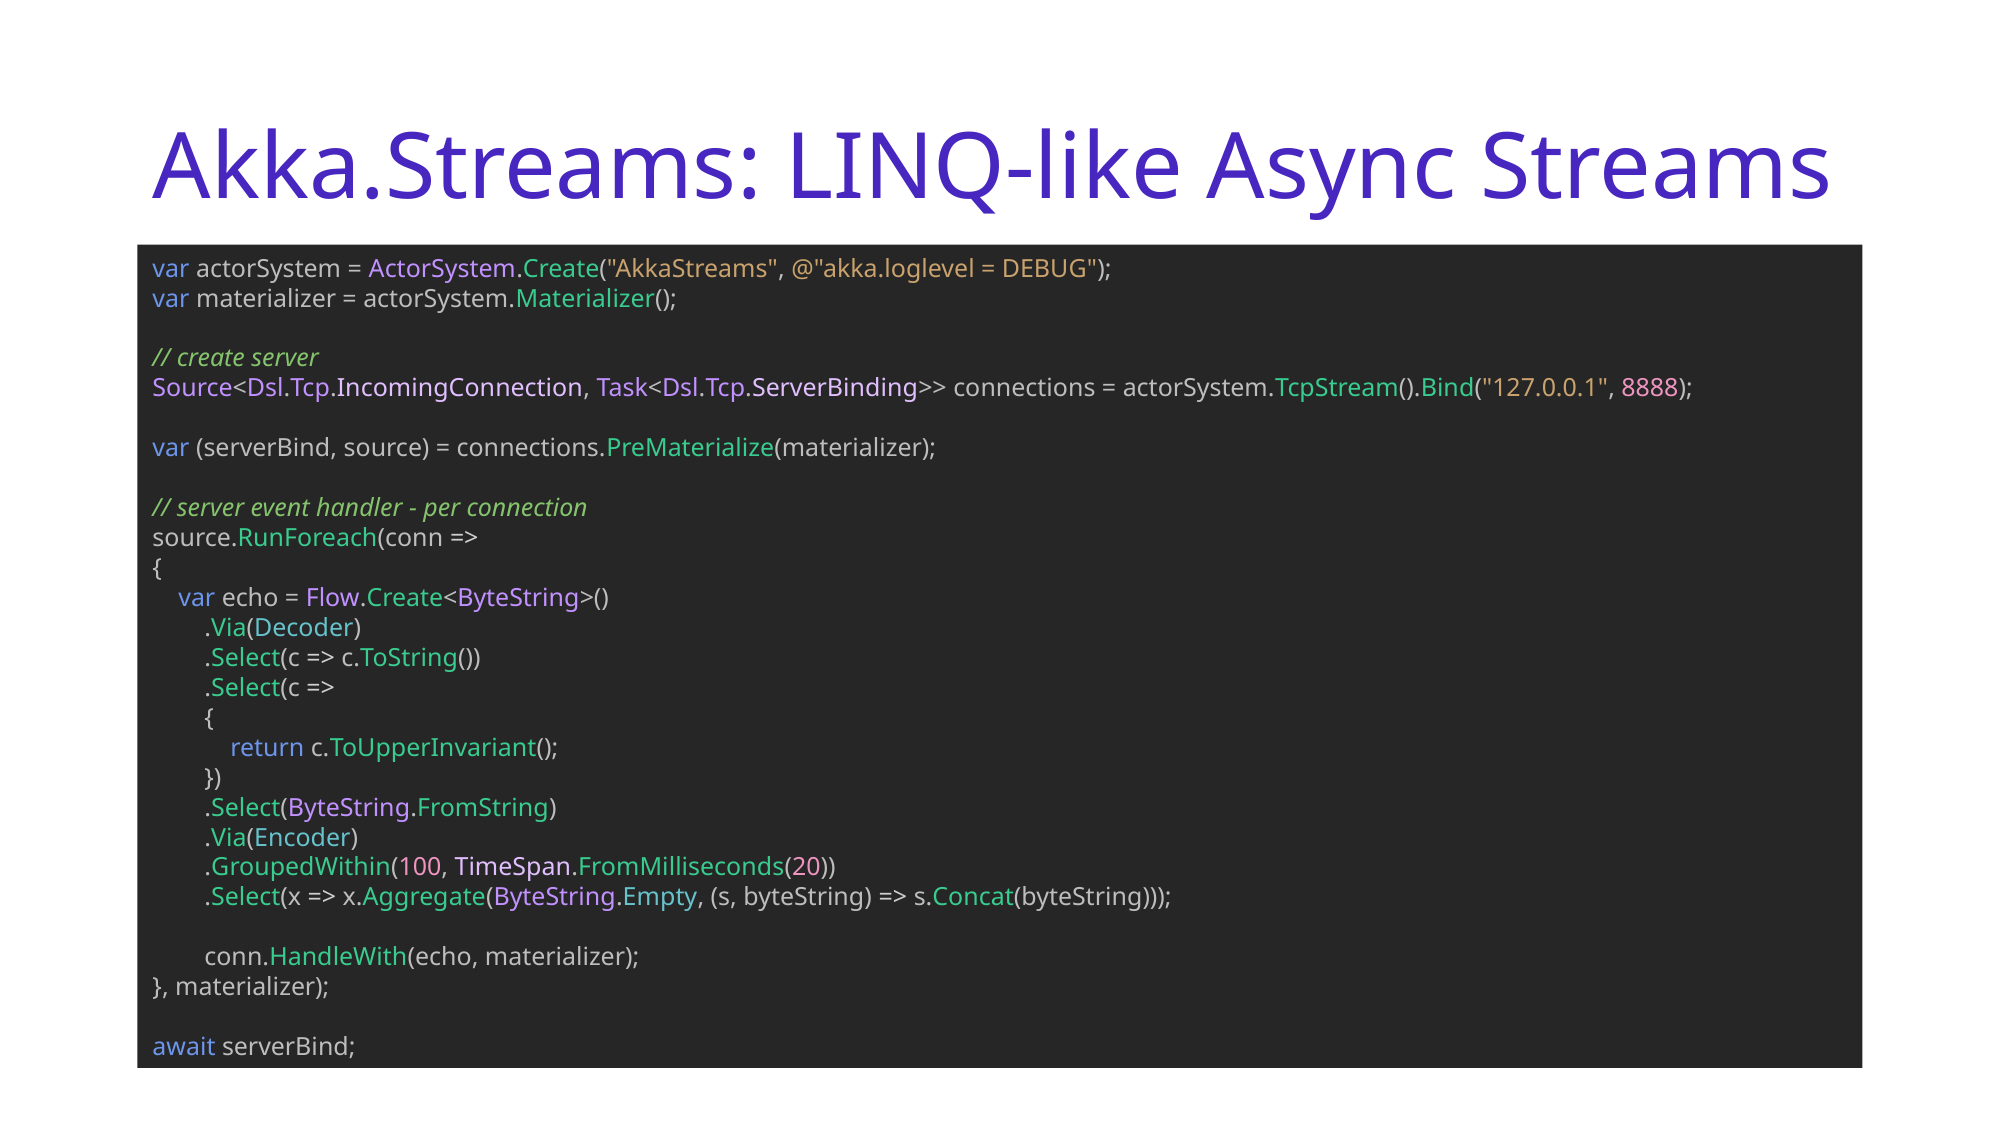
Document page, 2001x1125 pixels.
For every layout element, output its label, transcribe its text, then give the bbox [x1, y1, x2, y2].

title Akka.Streams: LINQ-like Async Streams [137, 59, 1863, 244]
text_box var actorSystem = ActorSystem.Create("AkkaStreams", @"akka.loglevel = DEBUG"); var materializer = actorSystem.Materializer(); // create server Source<Dsl.Tcp.IncomingConnection, Task<Dsl.Tcp.ServerBinding>> connections = actorSystem.TcpStream().Bind("127.0.0.1", 8888); var (serverBind, source) = connections.PreMaterialize(materializer); // server event handler - per connection source.RunForeach(conn => { var echo = Flow.Create<ByteString>() .Via(Decoder) .Select(c => c.ToString()) .Select(c => { return c.ToUpperInvariant(); }) .Select(ByteString.FromString) .Via(Encoder) .GroupedWithin(100, TimeSpan.FromMilliseconds(20)) .Select(x => x.Aggregate(ByteString.Empty, (s, byteString) => s.Concat(byteString))); conn.HandleWith(echo, materializer); }, materializer); await serverBind; [137, 244, 1863, 1068]
